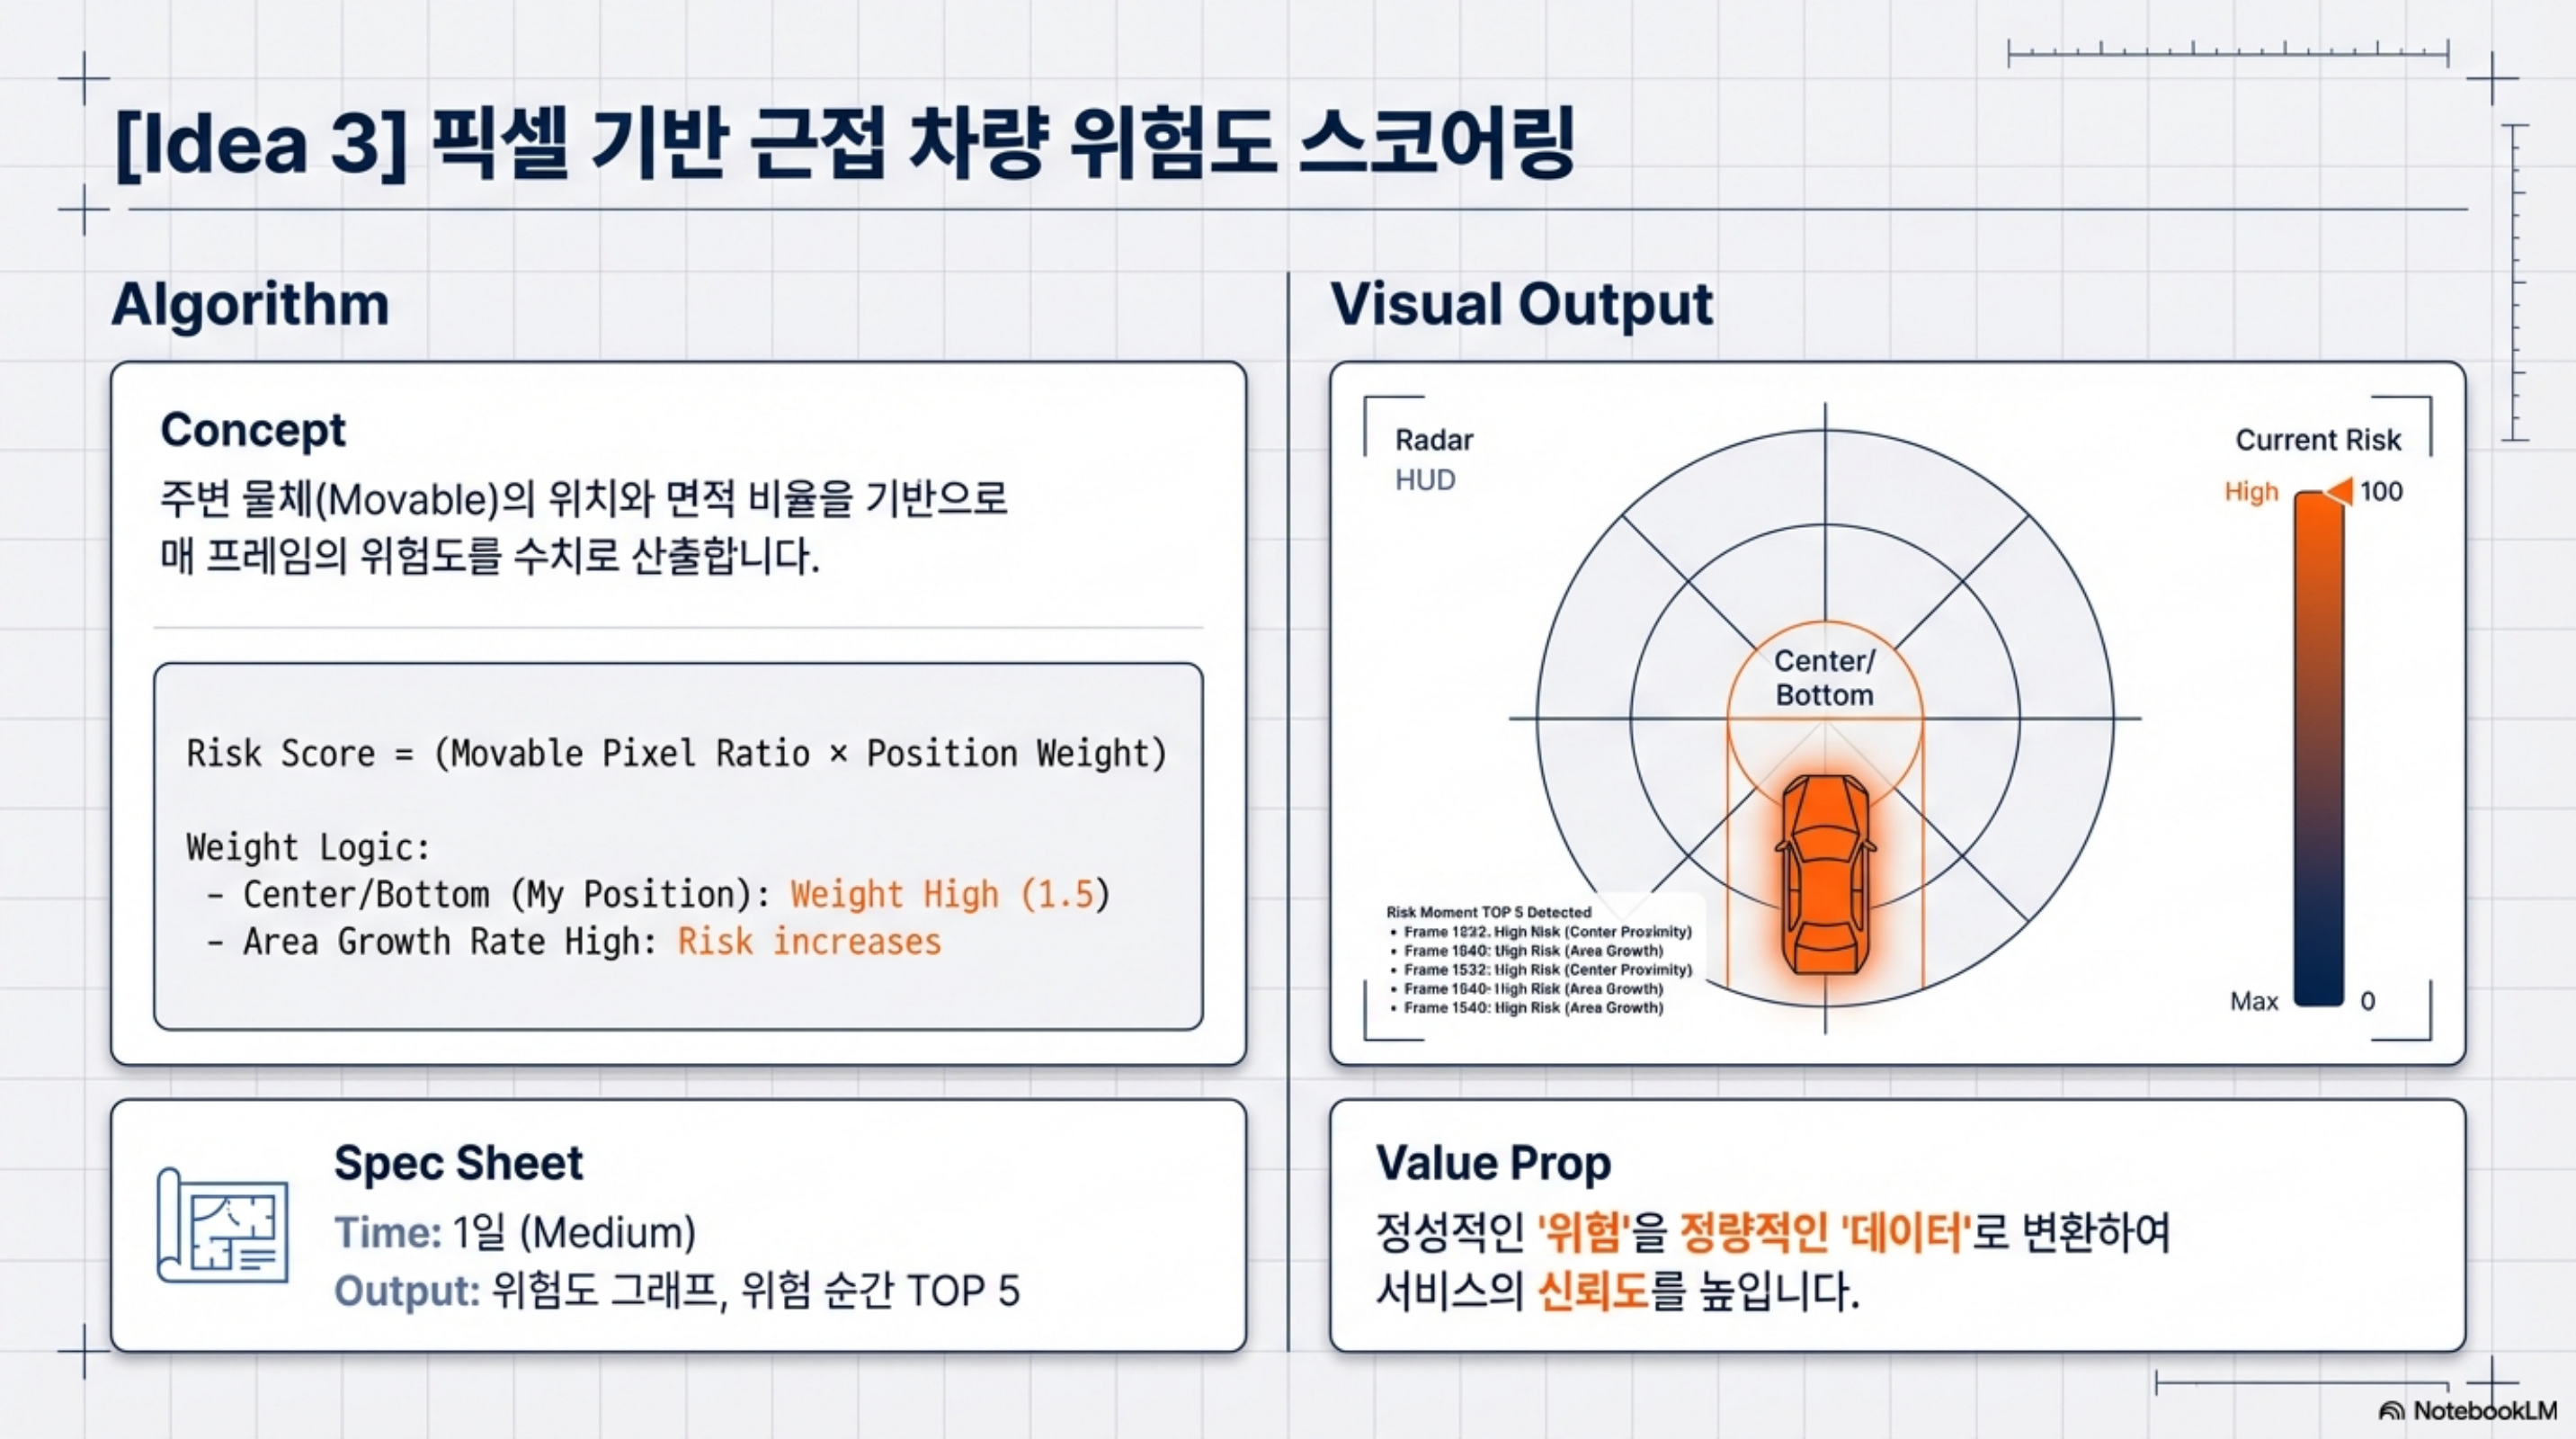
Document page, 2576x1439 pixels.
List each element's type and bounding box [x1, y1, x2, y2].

text_box [0, 0, 2576, 1439]
